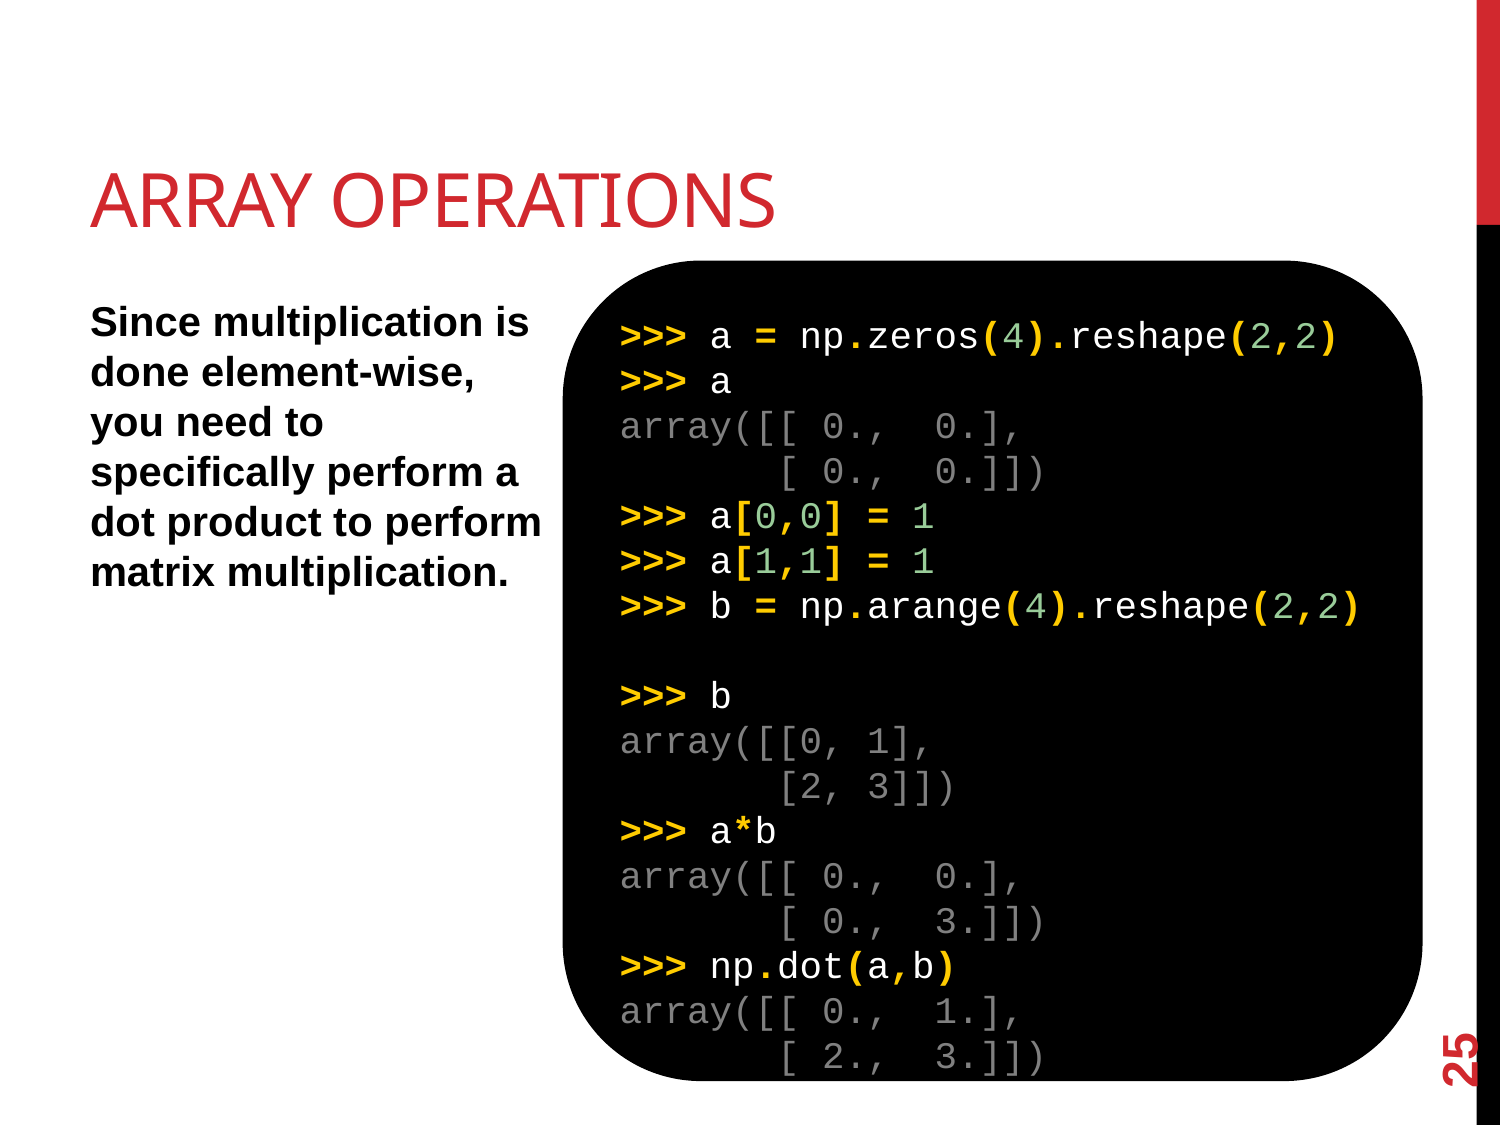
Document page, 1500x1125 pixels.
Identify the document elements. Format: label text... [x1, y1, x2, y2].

slide_number 25 [1427, 887, 1488, 1104]
title Array operations [75, 25, 1025, 250]
text_box >>> a = np.zeros(4).reshape(2,2) >>> a array([[ 0., 0.], [ 0., 0.]]) >>> a[0,0] = 1 >>> a[1,1] = 1 >>> b = np.arange(4).reshape(2,2) >>> b array([[0, 1], [2, 3]]) >>> a*b array([[ 0., 0.], [ 0., 3.]]) >>> np.dot(a,b) array([[ 0., 1.], [ 2., 3.]]) [562, 260, 1423, 1082]
list Since multiplication is done element-wise, you need to specifically perform a dot product to perform matrix multiplication. [75, 287, 571, 1005]
